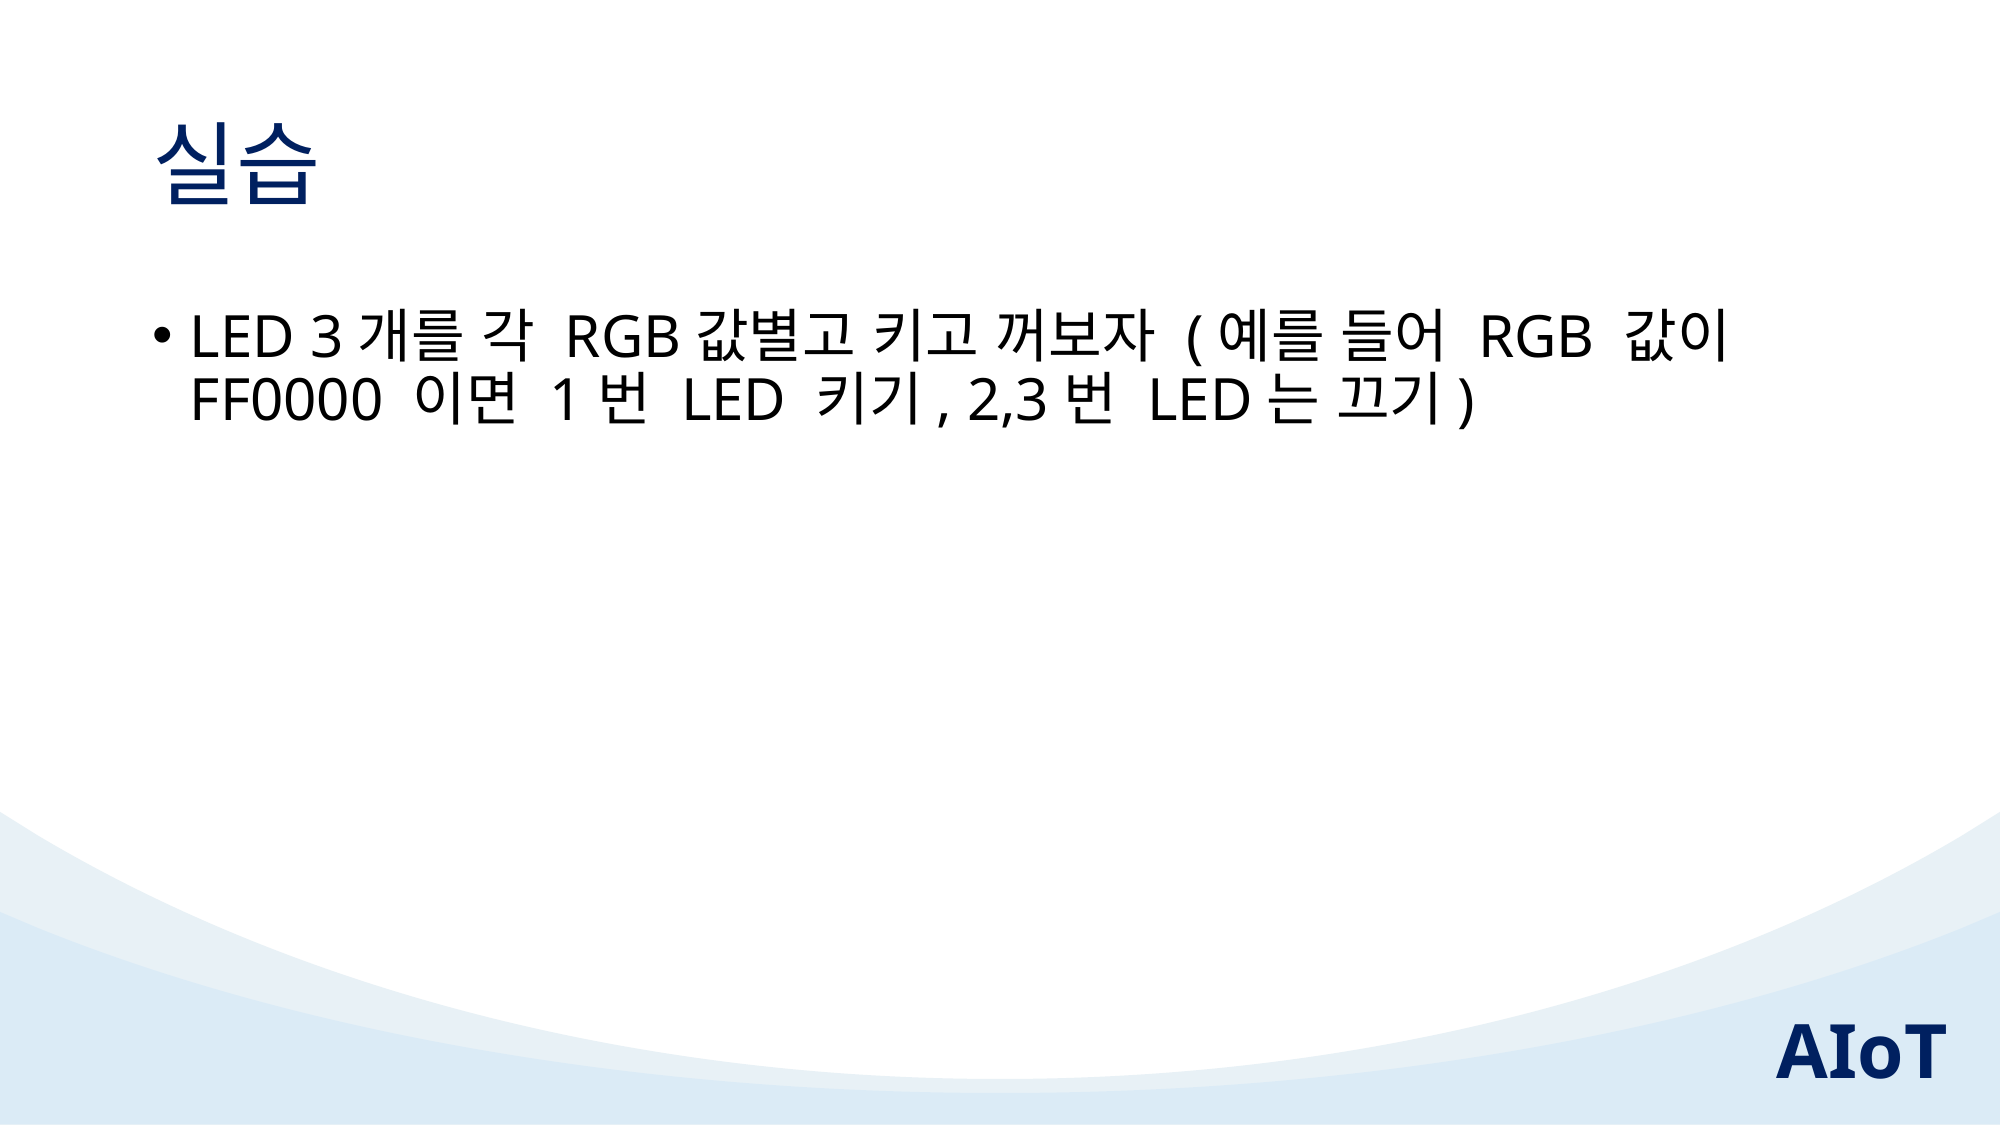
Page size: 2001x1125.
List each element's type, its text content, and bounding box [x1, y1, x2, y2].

title 실습 [137, 59, 1863, 278]
list LED 3개를 각 RGB값별고 키고 꺼보자 (예를 들어 RGB 값이FF0000 이면 1번 LED 키기, 2,3번 LED는 끄기) [137, 299, 1832, 1014]
